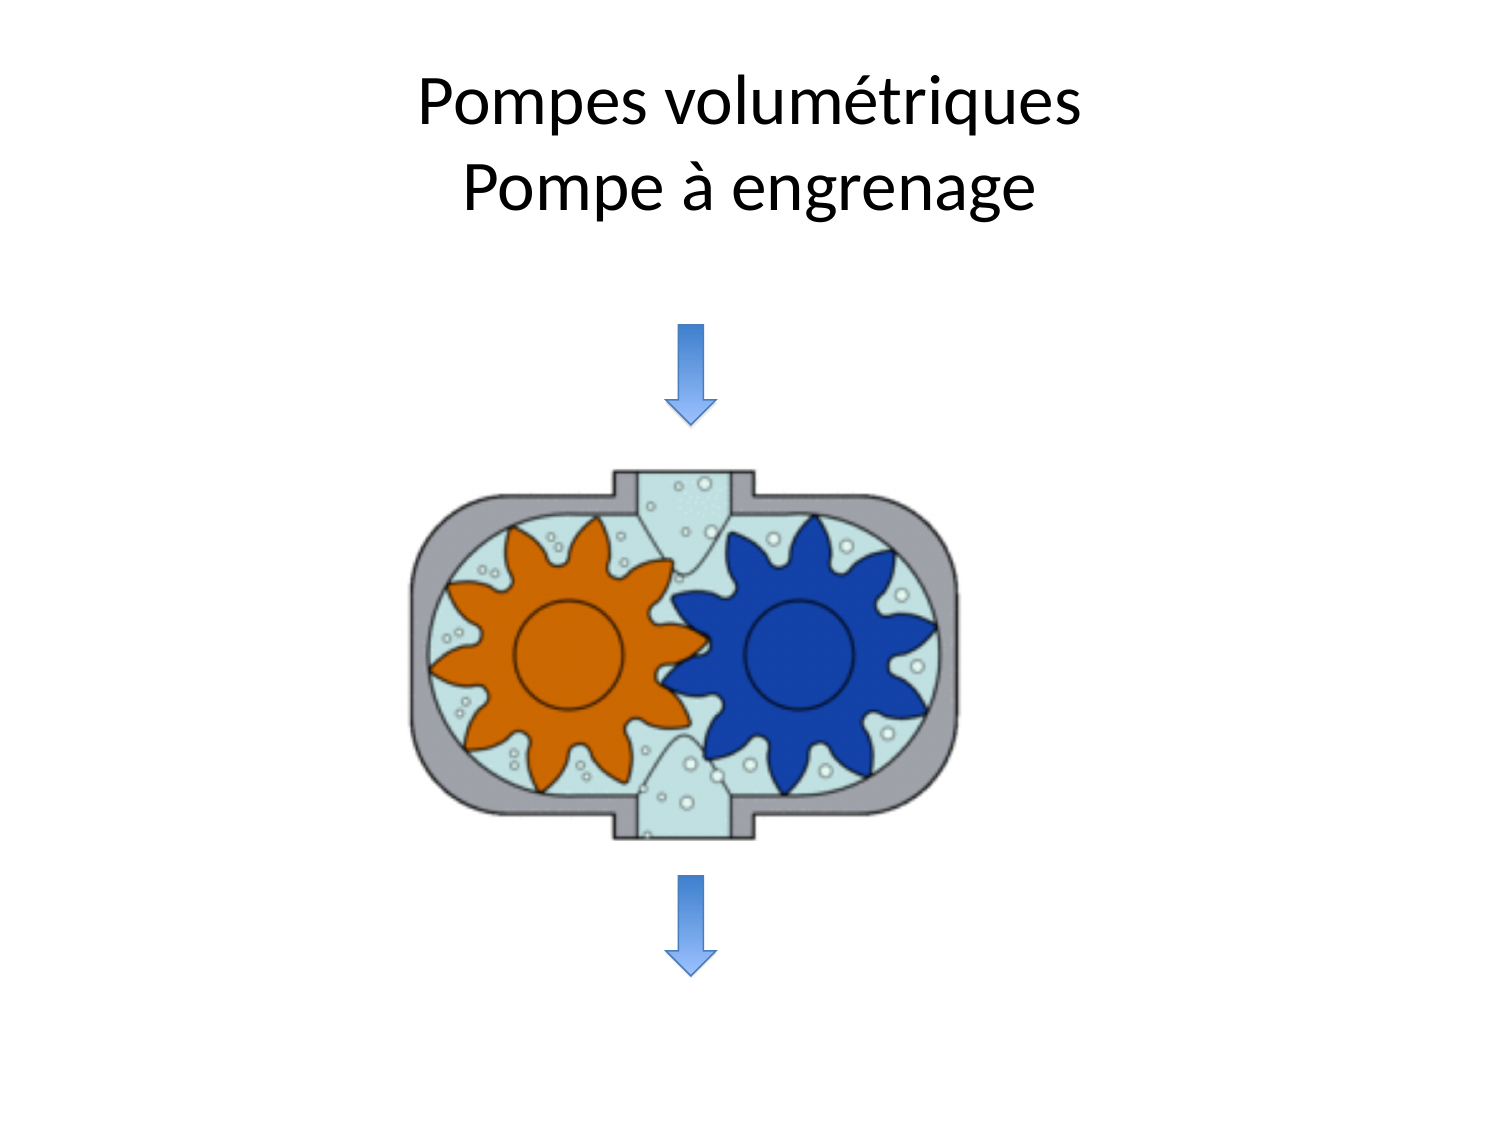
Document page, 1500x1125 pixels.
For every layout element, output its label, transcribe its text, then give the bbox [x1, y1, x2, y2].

text_box [665, 324, 716, 425]
title Pompes volumétriques Pompe à engrenage [75, 45, 1425, 233]
picture [405, 467, 963, 841]
text_box [665, 875, 716, 976]
